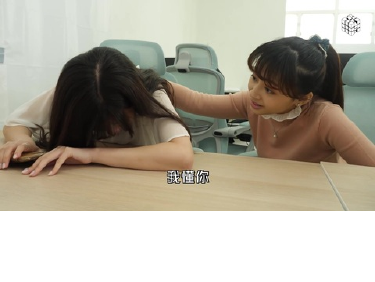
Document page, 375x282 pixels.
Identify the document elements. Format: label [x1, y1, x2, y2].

picture [0, 0, 375, 212]
